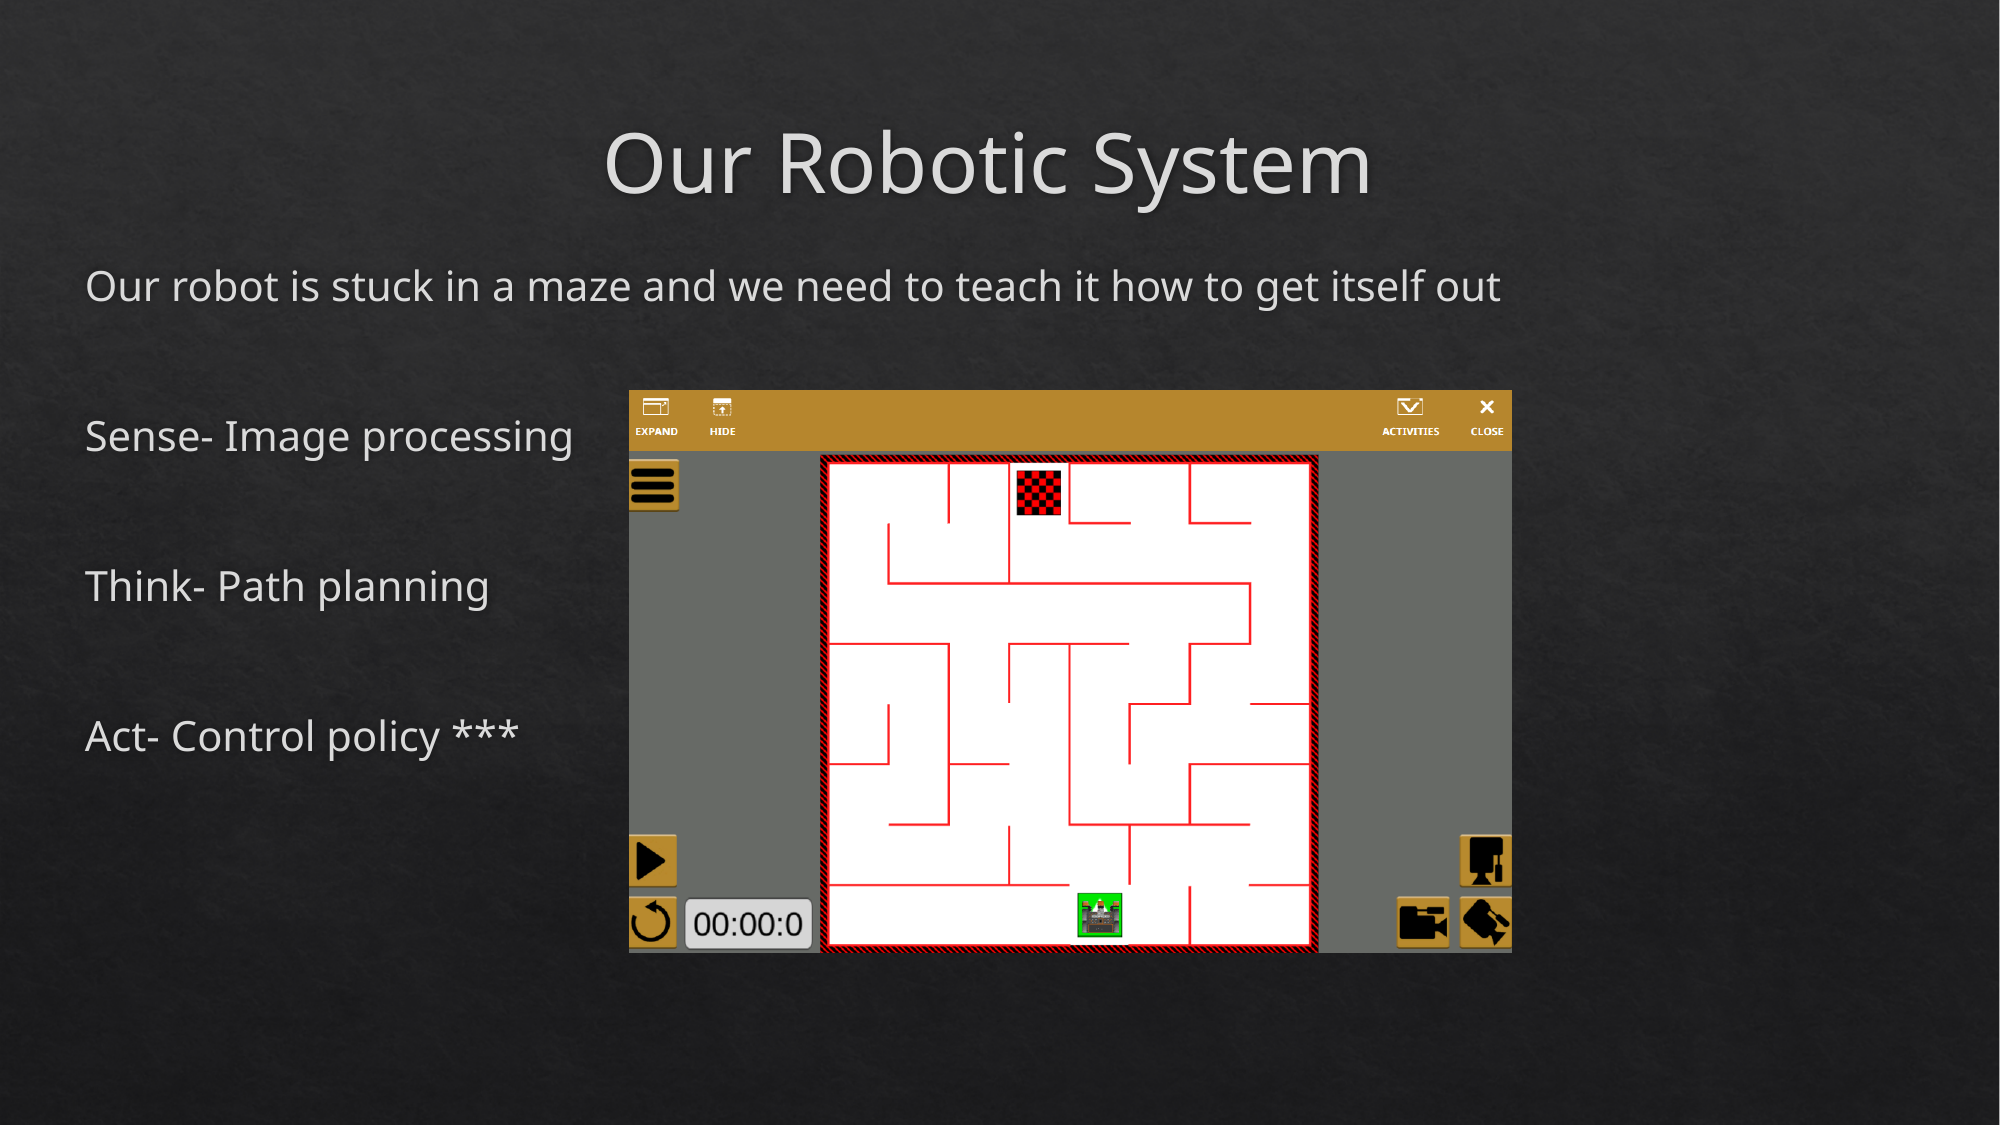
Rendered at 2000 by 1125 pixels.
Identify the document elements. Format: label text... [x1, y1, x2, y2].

picture [629, 390, 1513, 954]
title Our Robotic System [68, 97, 1932, 223]
list Our robot is stuck in a maze and we need to teach it how to get itself out Sense- Image processing Think- Path planning Act- Control policy *** [68, 252, 1932, 1000]
